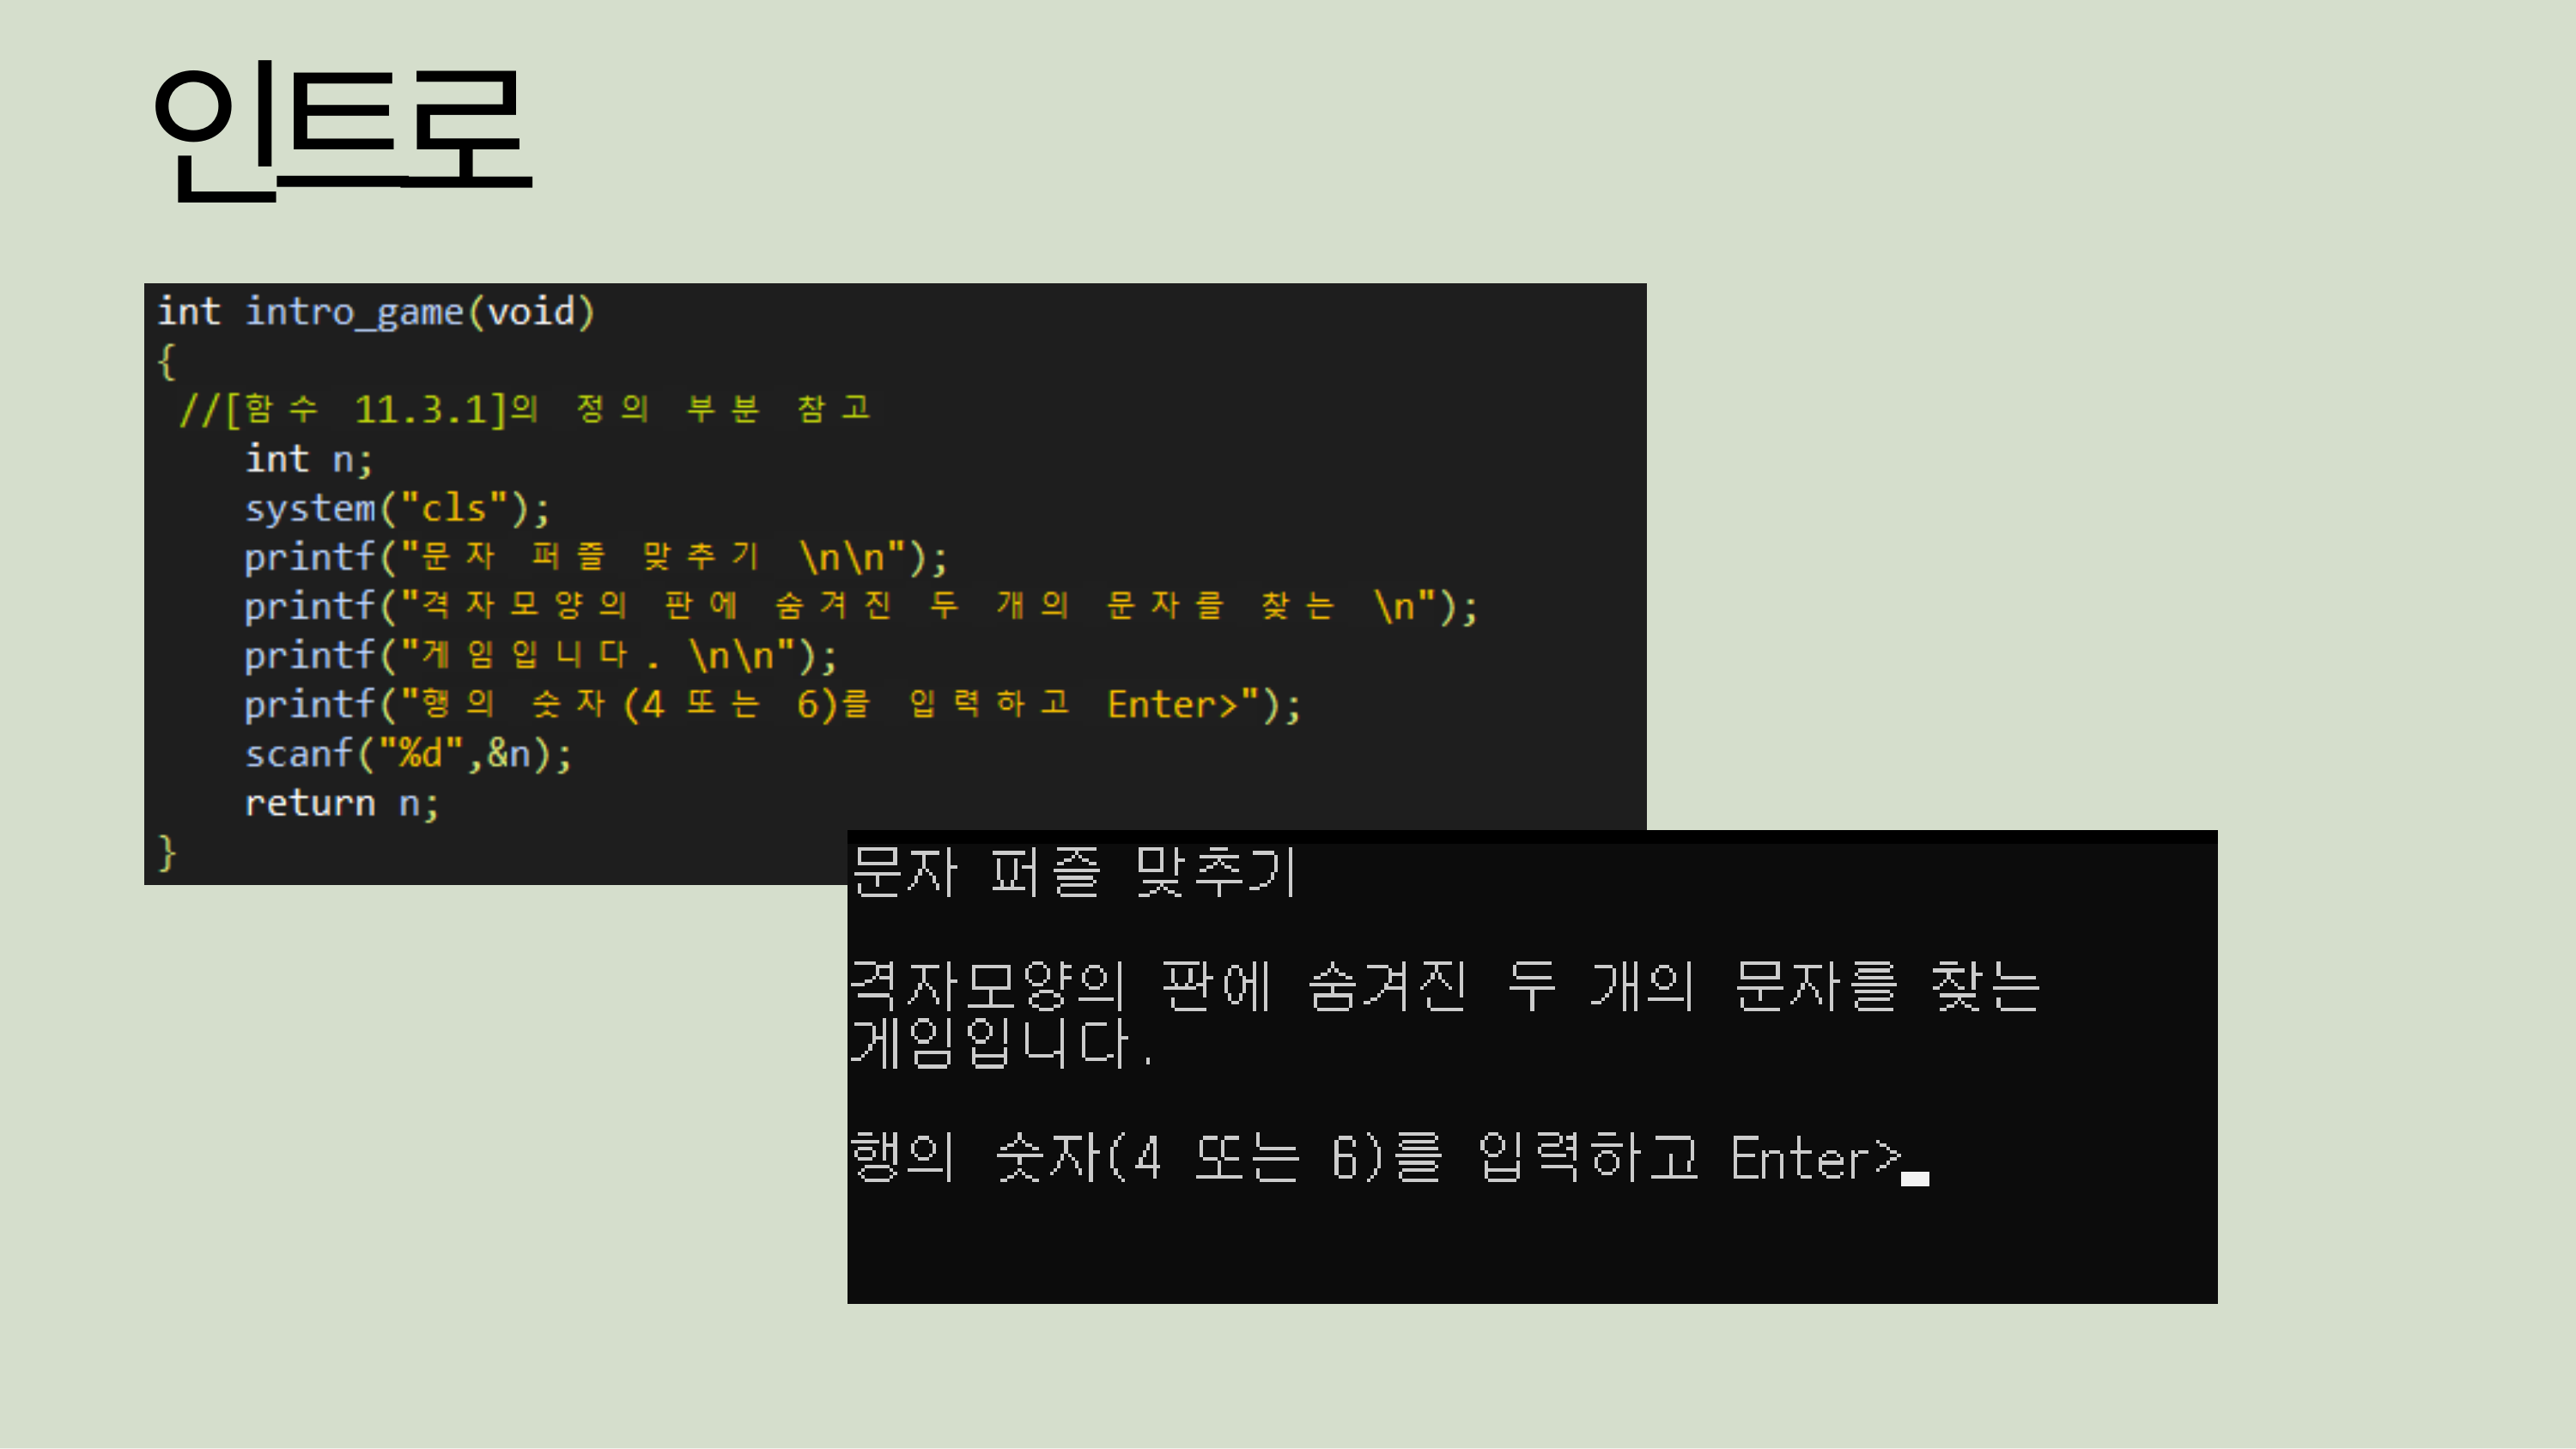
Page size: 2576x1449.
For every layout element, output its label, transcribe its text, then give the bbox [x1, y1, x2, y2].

text_box 인트로 [143, 30, 559, 226]
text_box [144, 283, 2218, 1305]
